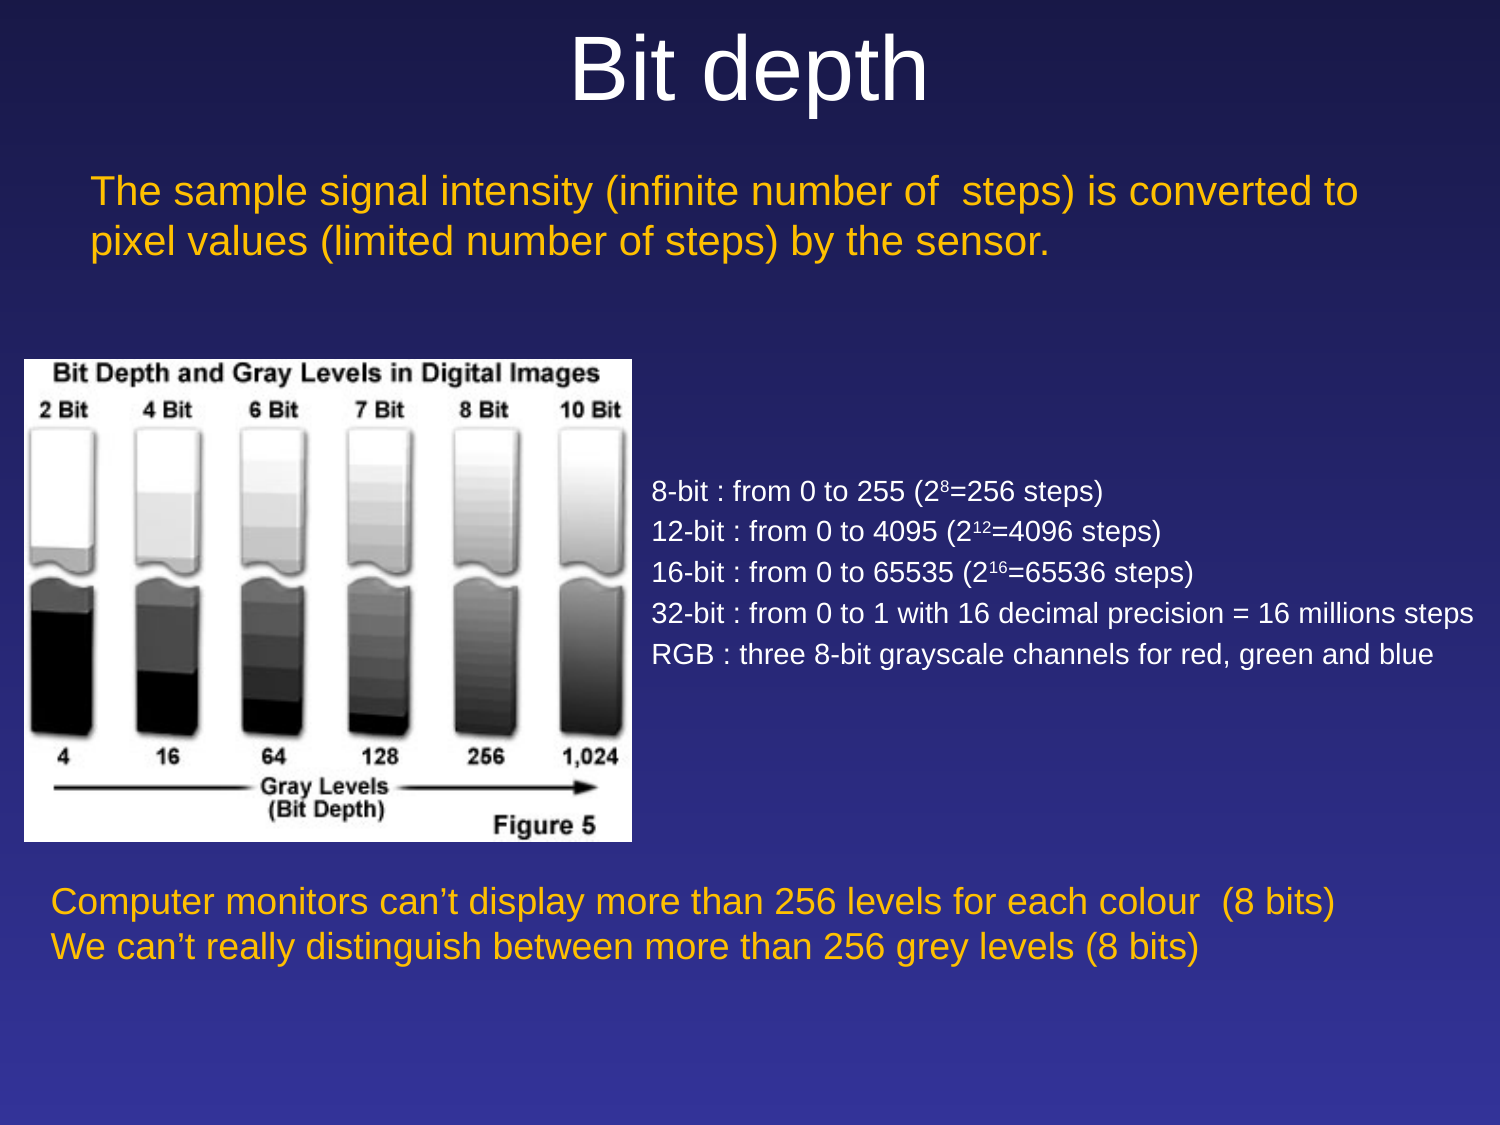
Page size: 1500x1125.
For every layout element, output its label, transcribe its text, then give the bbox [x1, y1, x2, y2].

text_box Computer monitors can’t display more than 256 levels for each colour (8 bits) We can’t really distinguish between more than 256 grey levels (8 bits) [35, 869, 1467, 975]
title Bit depth [112, 0, 1388, 128]
picture [24, 359, 632, 842]
list The sample signal intensity (infinite number of steps) is converted to pixel values (limited number of steps) by the sensor. [75, 156, 1447, 315]
text_box 8-bit : from 0 to 255 (28=256 steps) 12-bit : from 0 to 4095 (212=4096 steps) 16-bit : from 0 to 65535 (216=65536 steps) 32-bit : from 0 to 1 with 16 decimal precision = 16 millions steps RGB : three 8-bit grayscale channels for red, green and blue [637, 464, 1491, 678]
